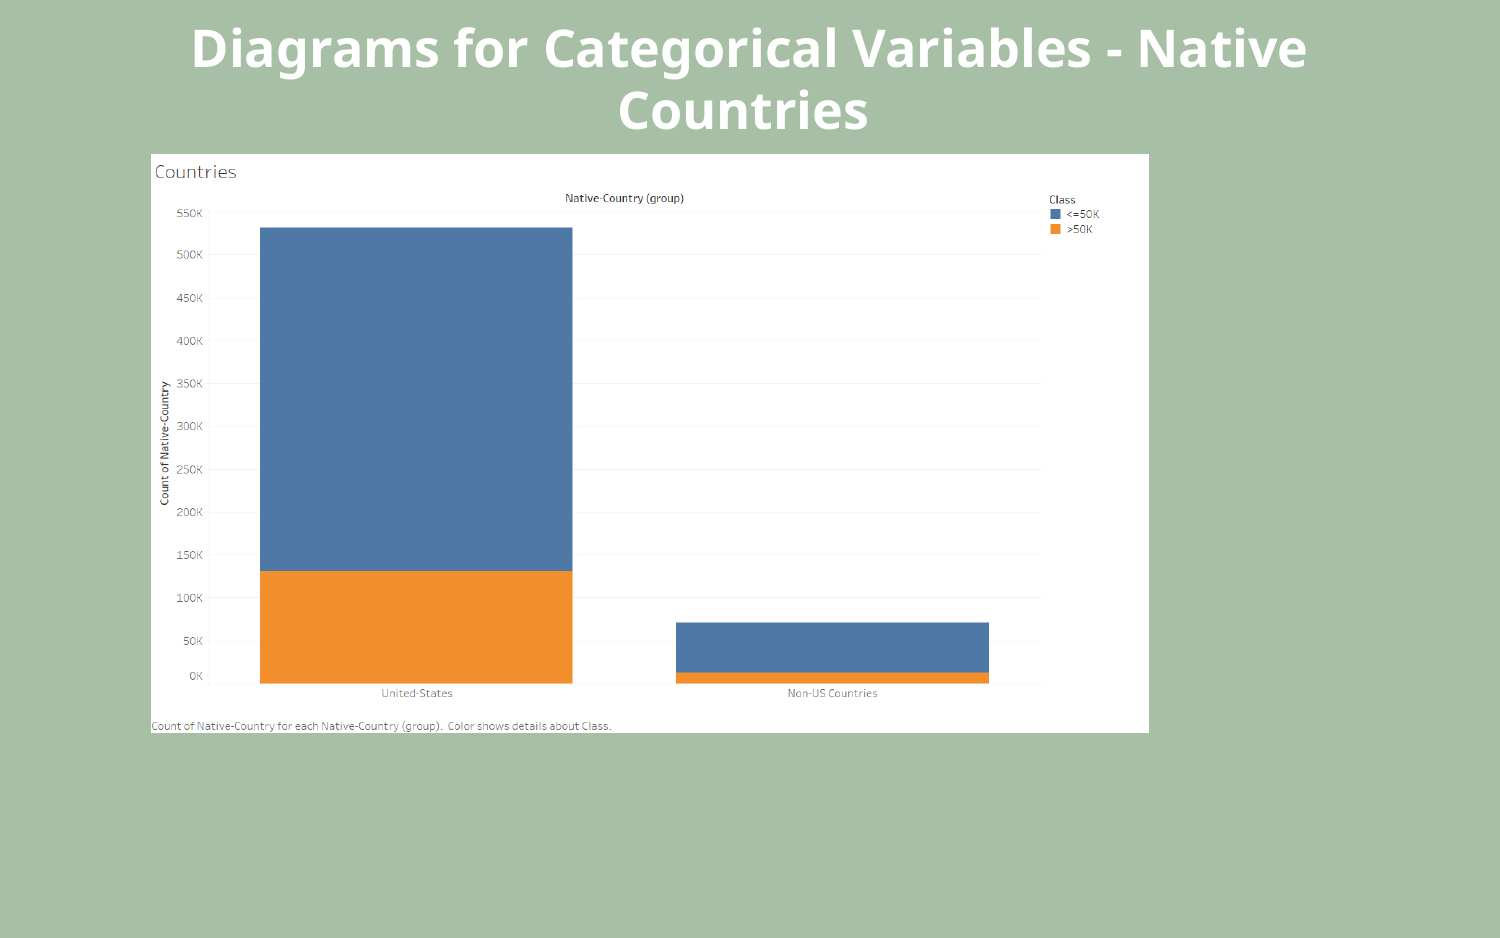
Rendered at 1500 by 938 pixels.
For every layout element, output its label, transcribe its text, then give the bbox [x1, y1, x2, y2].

title Diagrams for Categorical Variables - Native Countries [109, 0, 1391, 82]
picture [151, 154, 1150, 733]
